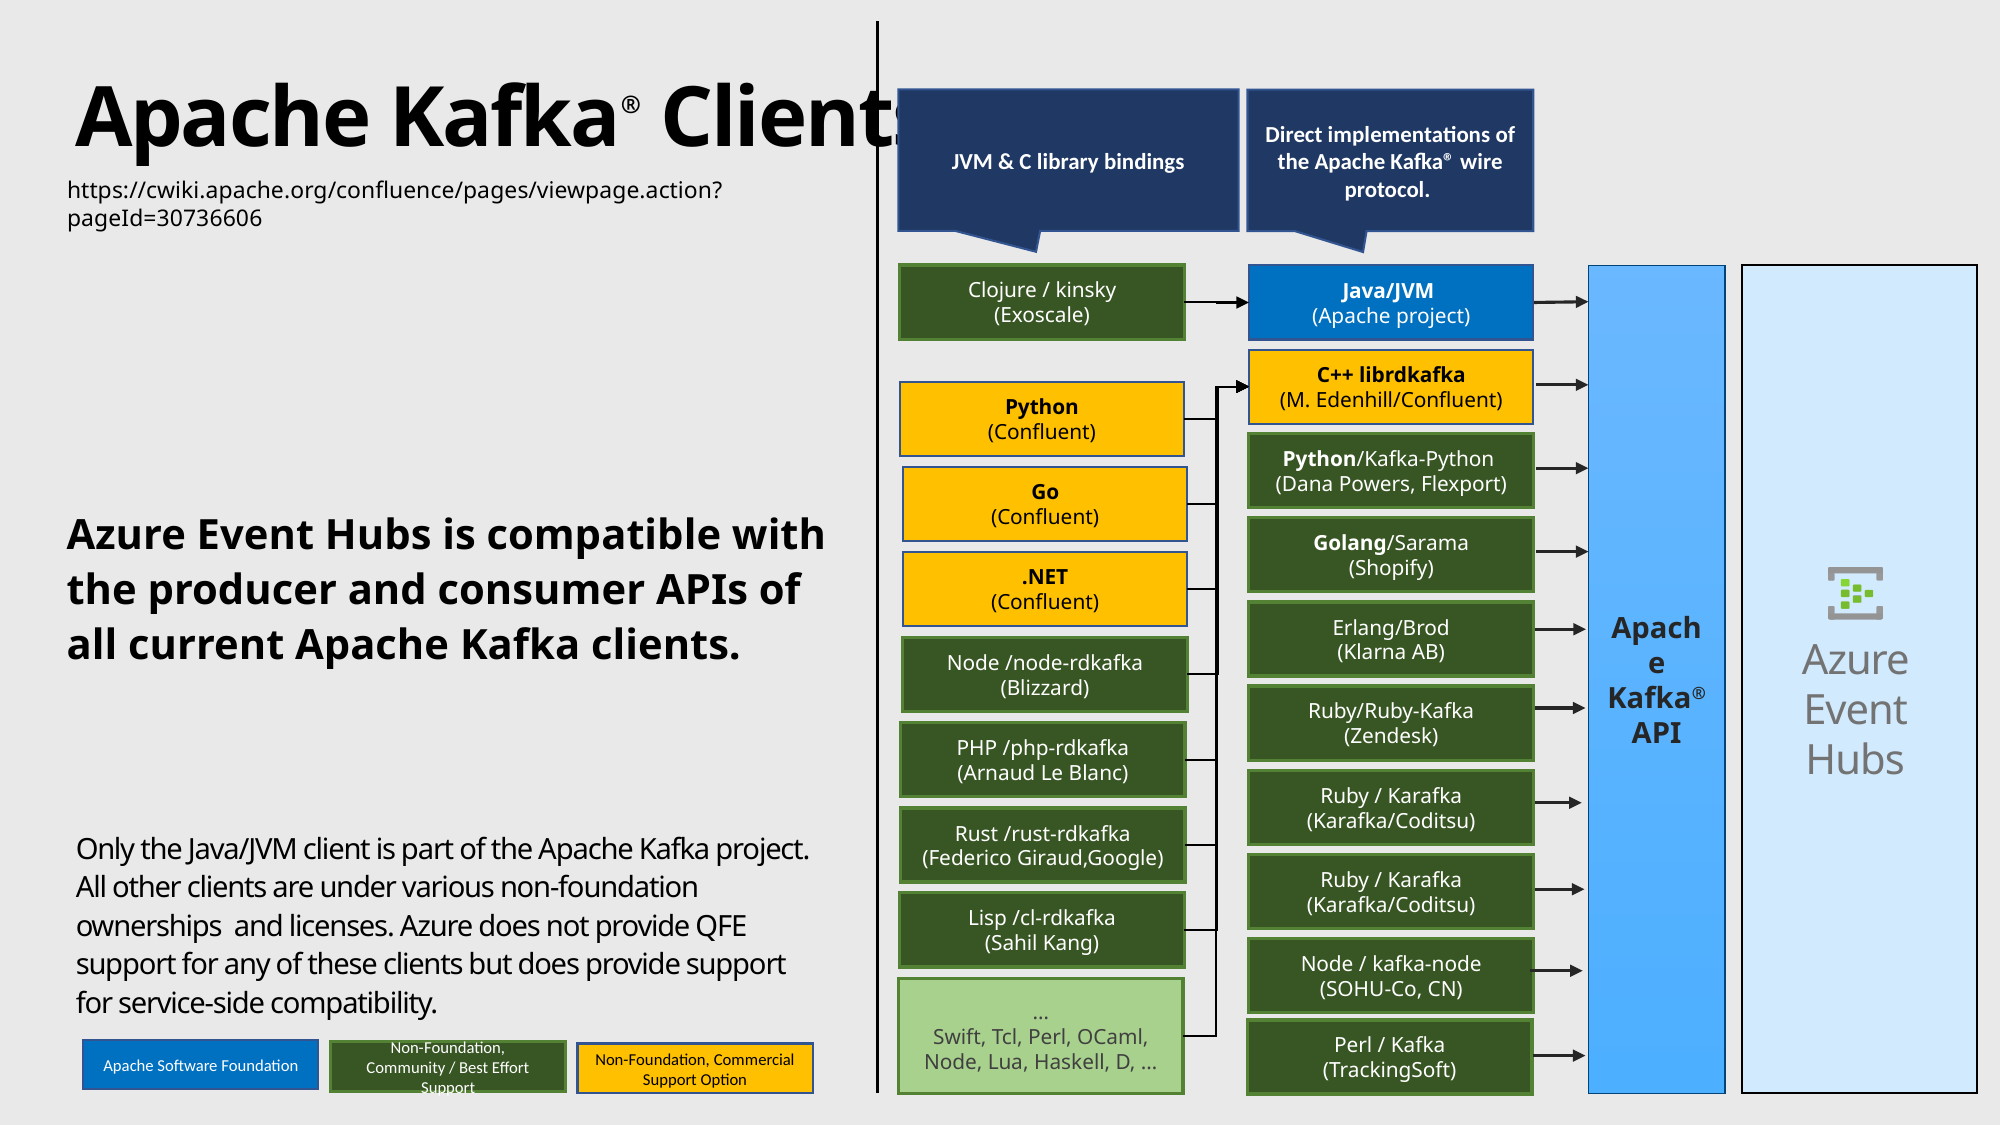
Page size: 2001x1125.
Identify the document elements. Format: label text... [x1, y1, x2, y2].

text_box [1182, 386, 1249, 1036]
text_box Python (Confluent) [899, 381, 1185, 456]
text_box PHP /php-rdkafka (Arnaud Le Blanc) [900, 722, 1182, 797]
text_box https://cwiki.apache.org/confluence/pages/viewpage.action?pageId=30736606 [52, 168, 876, 239]
text_box Erlang/Brod (Klarna AB) [1249, 601, 1534, 677]
text_box Ruby / Karafka (Karafka/Coditsu) [1249, 854, 1534, 929]
text_box Perl / Kafka (TrackingSoft) [1247, 1019, 1533, 1094]
text_box Apache Kafka® API [1588, 265, 1726, 1094]
list Azure Event Hubs is compatible with the producer and consumer APIs of all current Apache Kafka clients. [66, 484, 833, 686]
text_box Node /node-rdkafka (Blizzard) [902, 637, 1182, 712]
text_box [1742, 265, 1978, 1094]
text_box Rust /rust-rdkafka (Federico Giraud,Google) [900, 807, 1182, 883]
text_box Non-Foundation, Community / Best Effort Support [330, 1041, 566, 1092]
text_box Ruby / Karafka (Karafka/Coditsu) [1249, 770, 1534, 845]
text_box Golang/Sarama (Shopify) [1249, 517, 1534, 592]
text_box Non-Foundation, Commercial Support Option [577, 1043, 813, 1094]
text_box Ruby/Ruby-Kafka (Zendesk) [1249, 686, 1534, 761]
text_box … Swift, Tcl, Perl, OCaml, Node, Lua, Haskell, D, … [898, 978, 1183, 1094]
text_box Lisp /cl-rdkafka (Sahil Kang) [899, 892, 1182, 967]
text_box JVM & C library bindings [898, 89, 1239, 252]
title Apache Kafka® Clients [879, 75, 1925, 180]
picture [1826, 561, 1884, 624]
text_box .NET (Confluent) [902, 551, 1182, 626]
text_box Azure Event Hubs [1750, 632, 1960, 783]
text_box Python/Kafka-Python (Dana Powers, Flexport) [1249, 433, 1534, 508]
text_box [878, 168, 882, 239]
text_box Java/JVM (Apache project) [1248, 265, 1534, 340]
subtitle Only the Java/JVM client is part of the Apache Kafka project. All other clients are under various non-foundation ownerships and licenses. Azure does not provide QFE support for any of these clients but does provide support for service-side compatibility. [75, 826, 824, 1020]
text_box C++ librdkafka (M. Edenhill/Confluent) [1248, 349, 1534, 424]
text_box Clojure / kinsky (Exoscale) [899, 265, 1185, 340]
text_box Direct implementations of the Apache Kafka® wire protocol. [1247, 89, 1534, 253]
title Apache Kafka® Clients [75, 75, 876, 168]
text_box Apache Software Foundation [83, 1039, 319, 1090]
text_box Go (Confluent) [902, 466, 1182, 541]
text_box Node / kafka-node (SOHU-Co, CN) [1249, 938, 1534, 1013]
